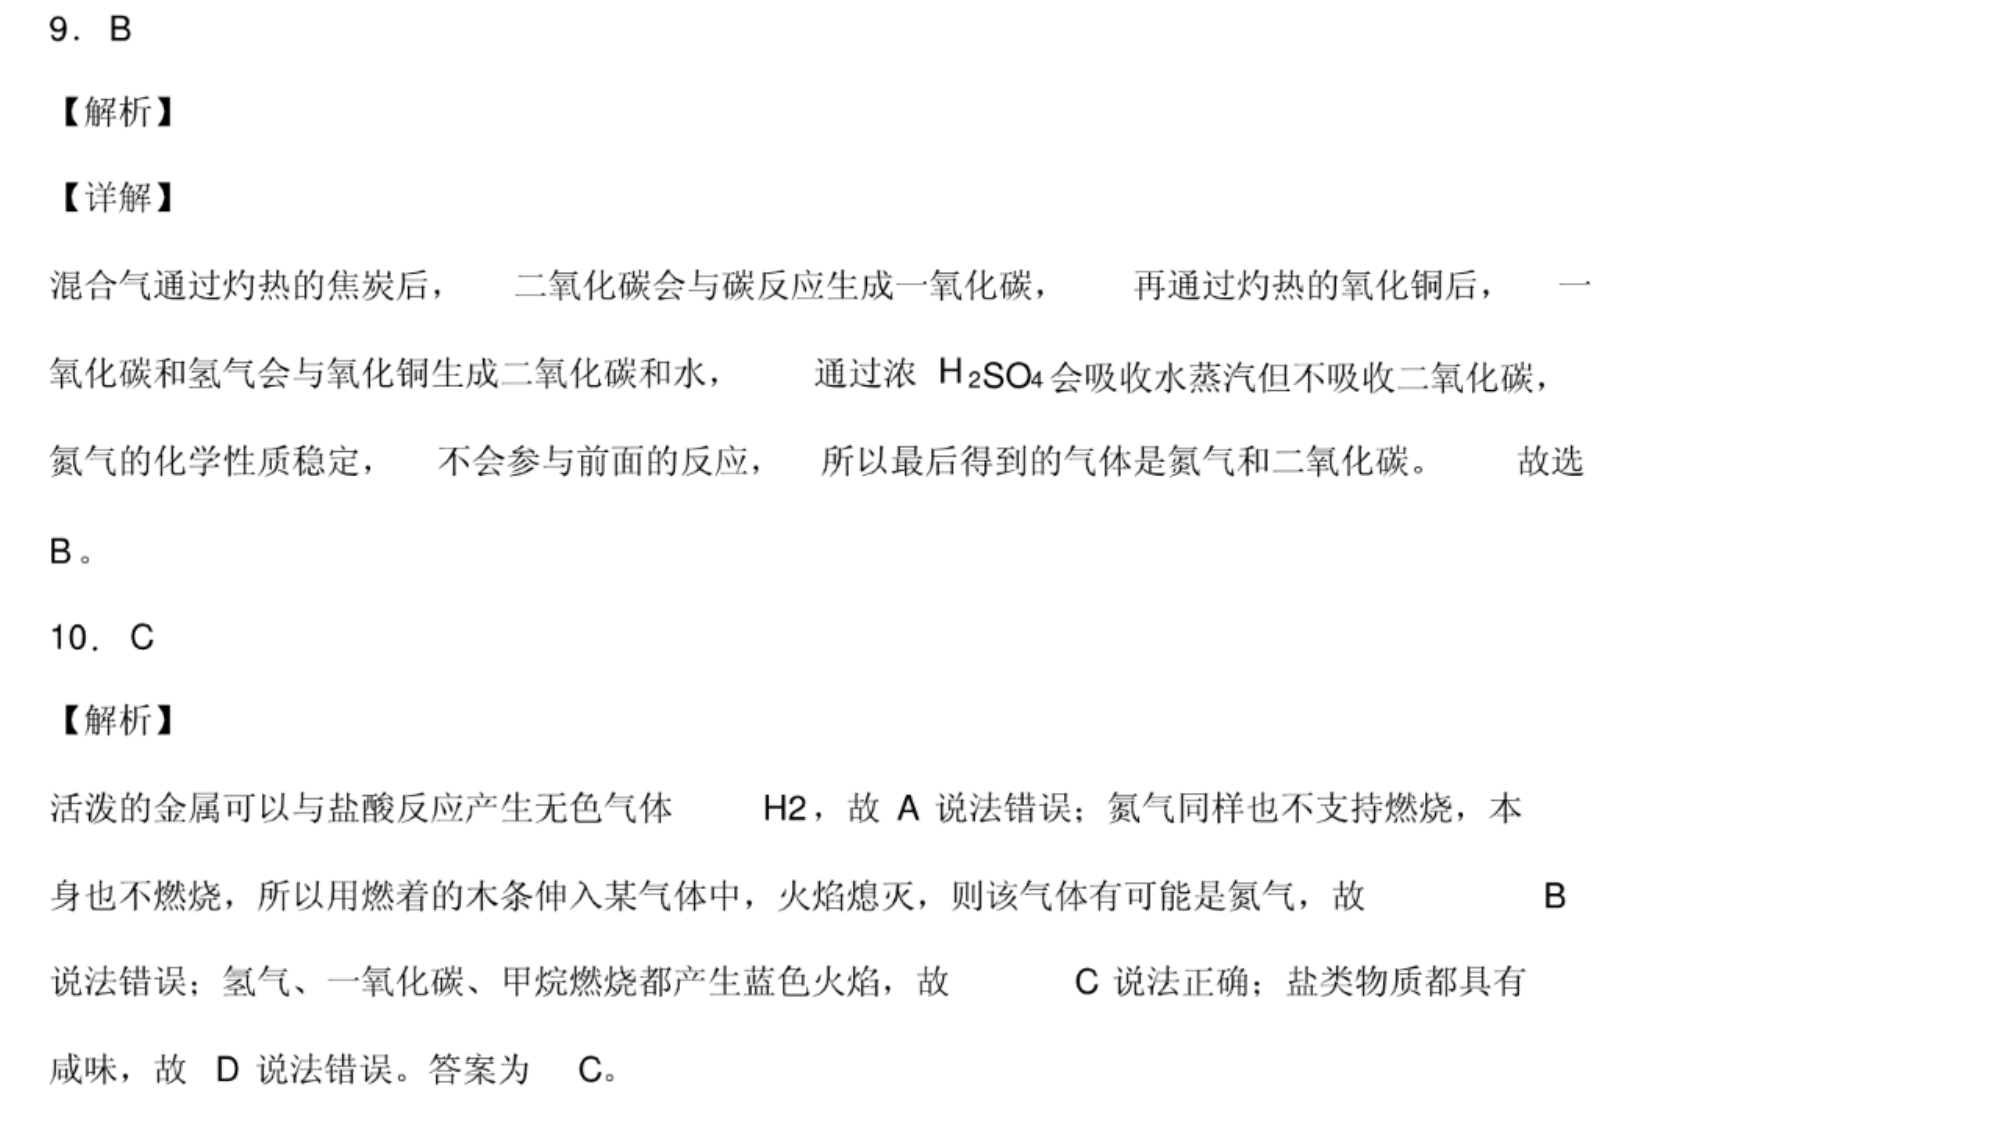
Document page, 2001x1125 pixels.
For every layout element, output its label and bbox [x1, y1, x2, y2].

picture [0, 0, 1596, 1097]
